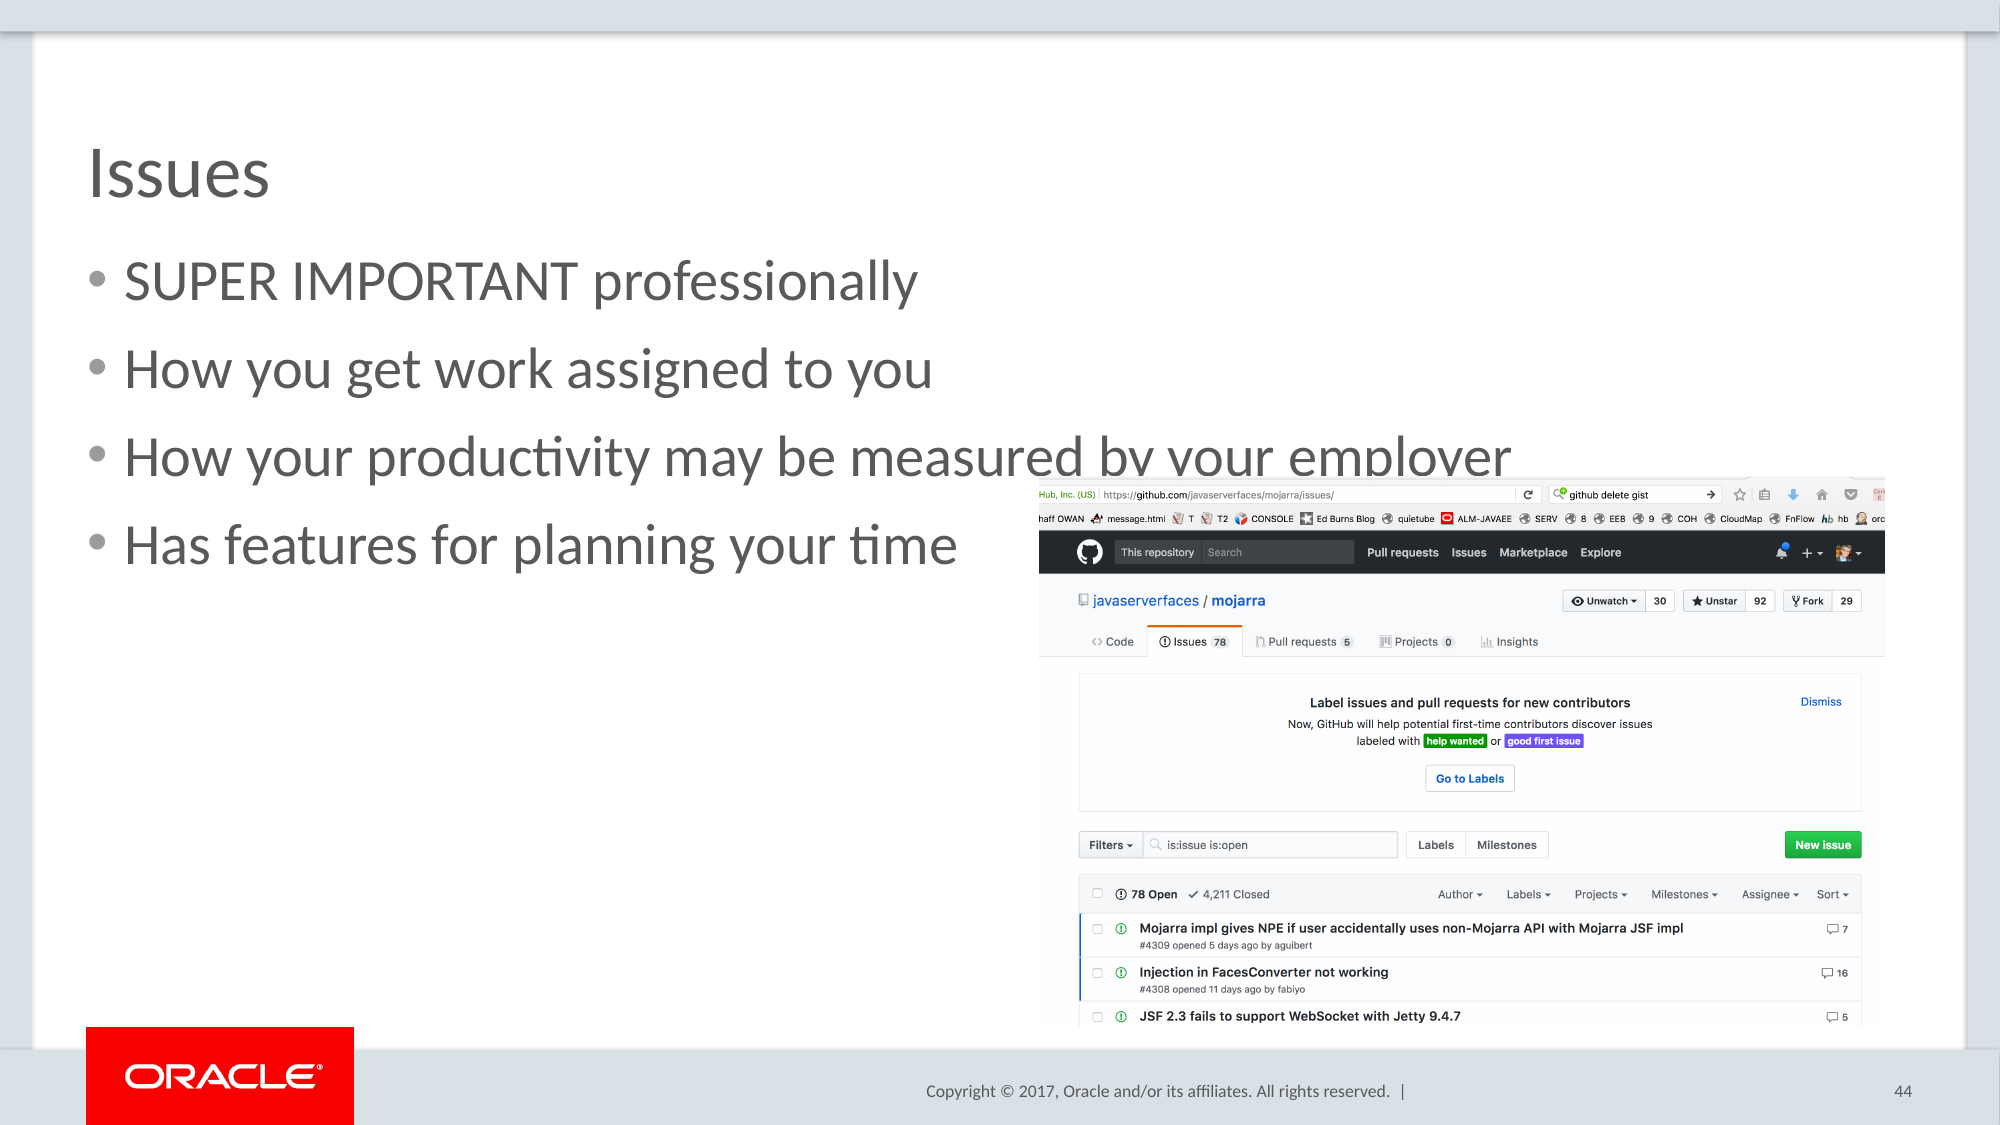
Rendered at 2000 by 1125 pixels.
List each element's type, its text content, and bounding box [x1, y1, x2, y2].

picture [1039, 475, 1886, 1026]
list SUPER IMPORTANT professionally How you get work assigned to you How your productivity may be measured by your employer Has features for planning your time [87, 249, 1913, 975]
picture [86, 1027, 354, 1125]
slide_number 44 [1857, 1075, 1913, 1106]
title Issues [87, 66, 1913, 213]
